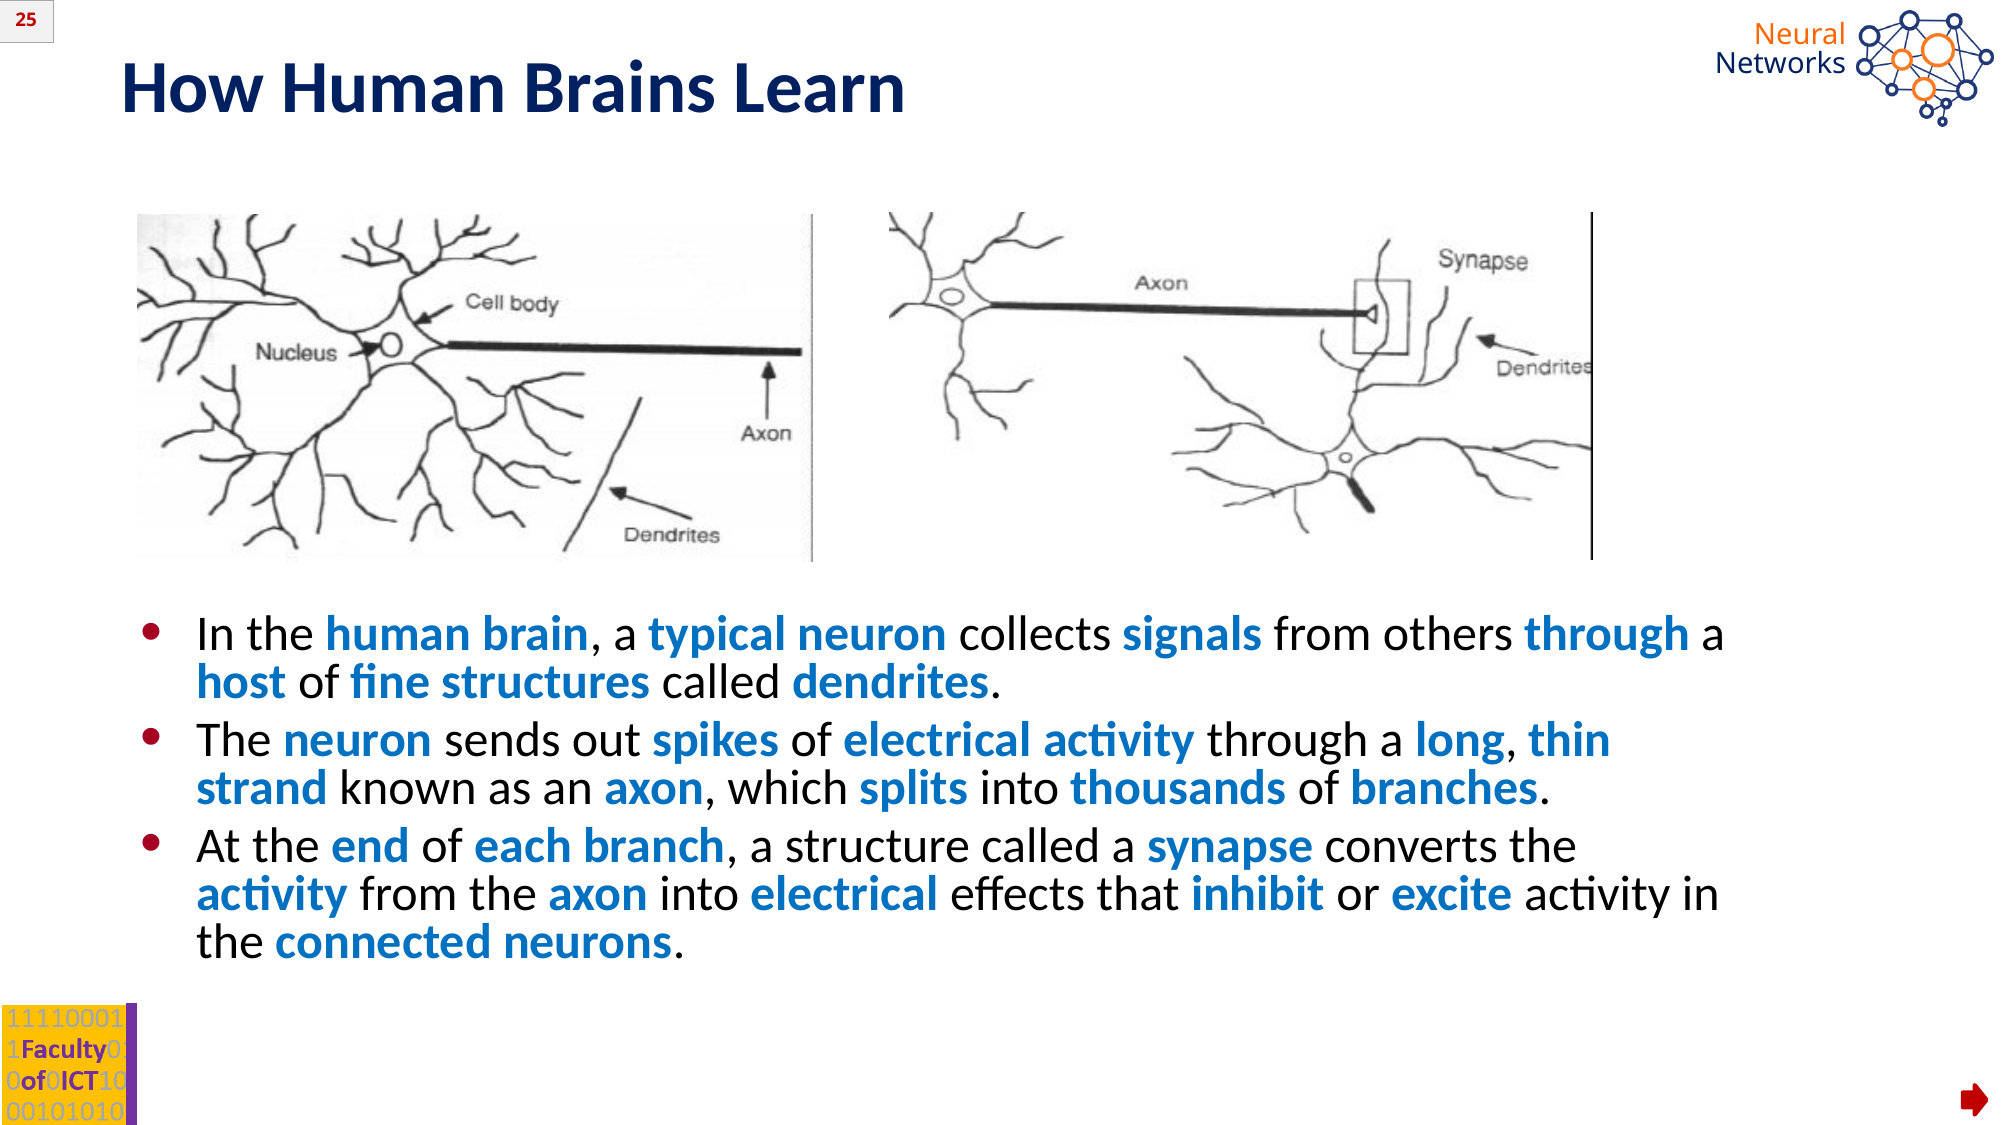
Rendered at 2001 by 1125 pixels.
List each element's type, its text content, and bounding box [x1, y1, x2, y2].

text_box Neural Networks [1687, 13, 1849, 87]
picture [0, 1003, 138, 1125]
picture [137, 214, 813, 562]
picture [889, 212, 1593, 560]
title How Human Brains Learn [106, 29, 1642, 136]
text_box [1960, 1083, 1989, 1117]
text_box 25 [0, 0, 54, 43]
picture [1854, 0, 1996, 134]
list In the human brain, a typical neuron collects signals from others through a host of fine structures called dendrites. The neuron sends out spikes of electrical activity through a long, thin strand known as an axon, which splits into thousands of branches. At the end of each branch, a structure called a synapse converts the activity from the axon into electrical effects that inhibit or excite activity in the connected neurons. [125, 549, 1750, 1000]
